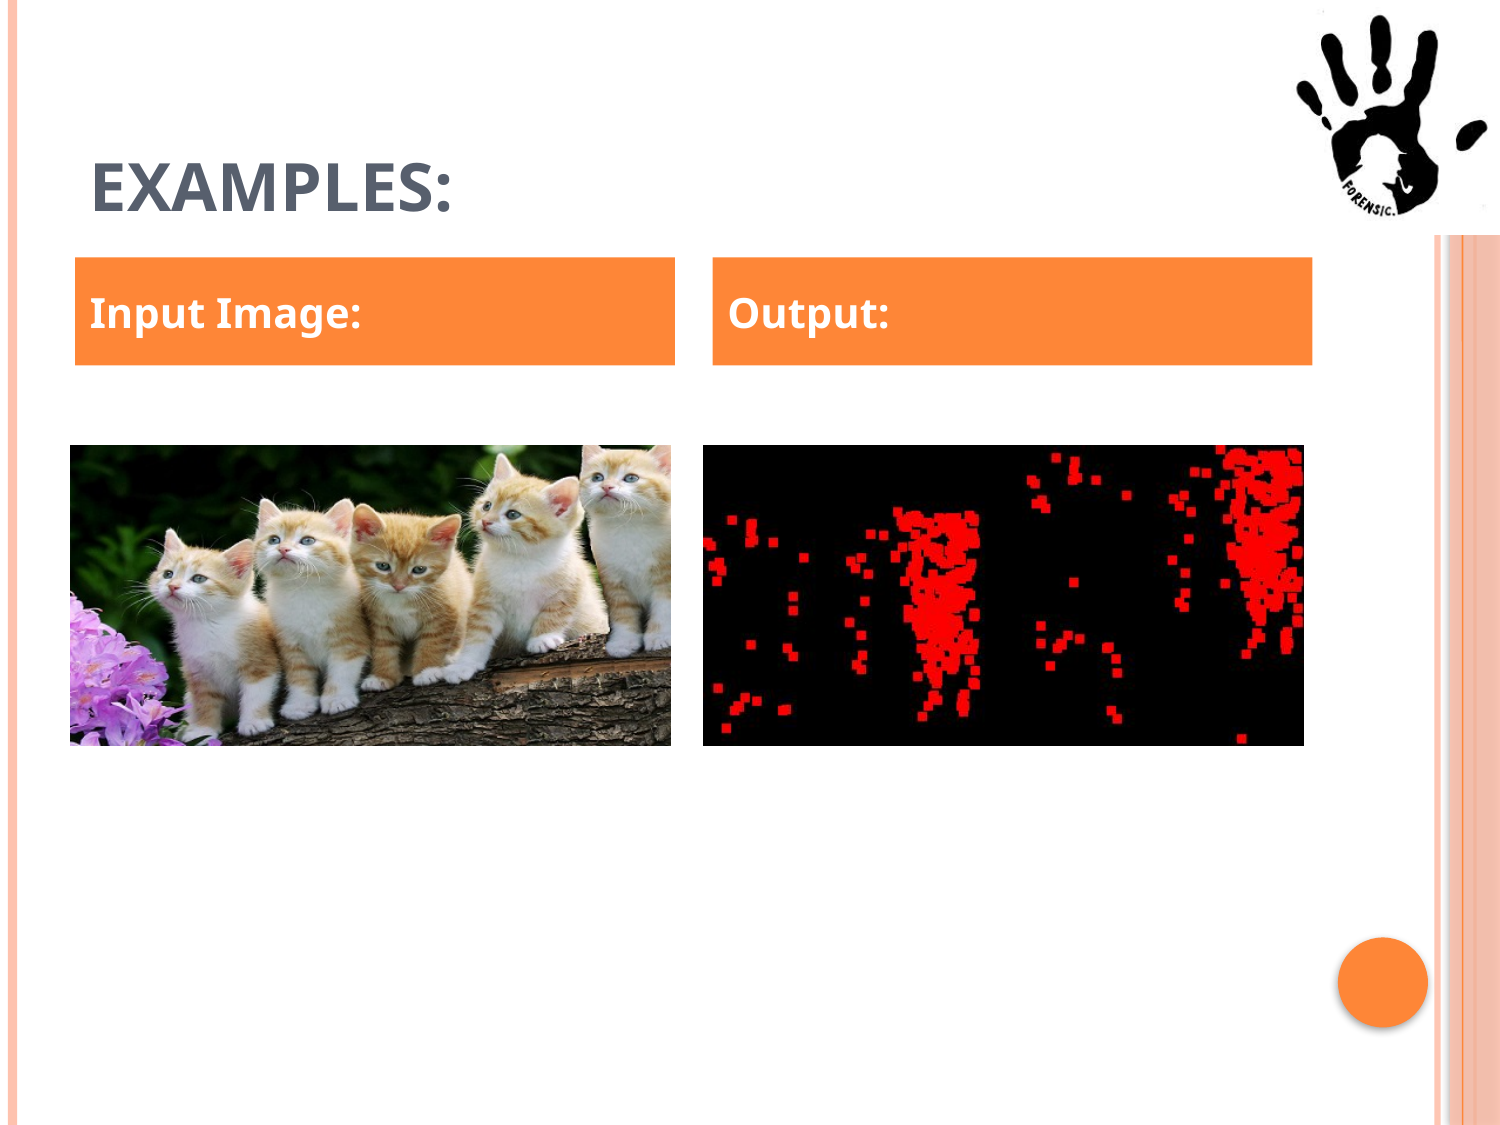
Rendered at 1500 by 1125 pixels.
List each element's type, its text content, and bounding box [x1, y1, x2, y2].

list Output: [712, 257, 1313, 366]
list Input Image: [75, 257, 675, 366]
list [69, 444, 671, 746]
title Examples: [75, 44, 1283, 233]
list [702, 444, 1304, 746]
picture [1289, 0, 1500, 235]
